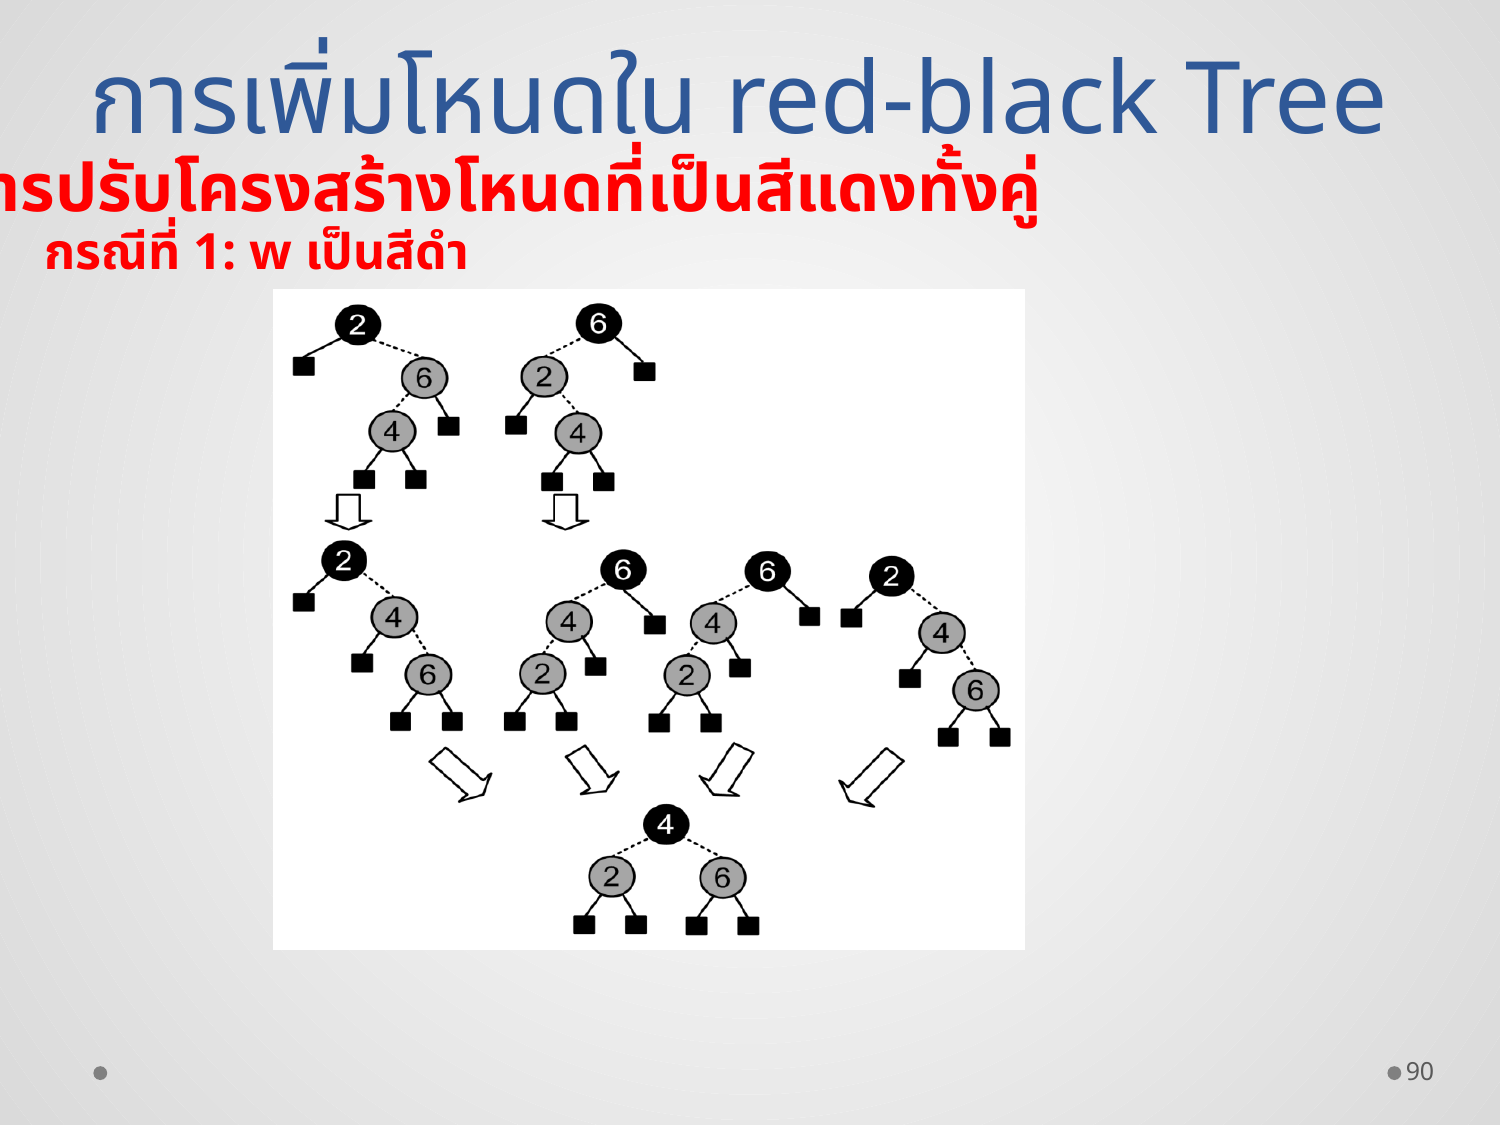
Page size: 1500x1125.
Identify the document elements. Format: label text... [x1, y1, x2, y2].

text_box การเพิ่มโหนดใน red-black Tree [74, 24, 1425, 175]
text_box กรณีที่ 1: w เป็นสีดำ [29, 212, 484, 288]
text_box การปรับโครงสร้างโหนดที่เป็นสีแดงทั้งคู่ [0, 137, 1057, 233]
slide_number 90 [1401, 1042, 1494, 1103]
picture [273, 289, 1026, 951]
